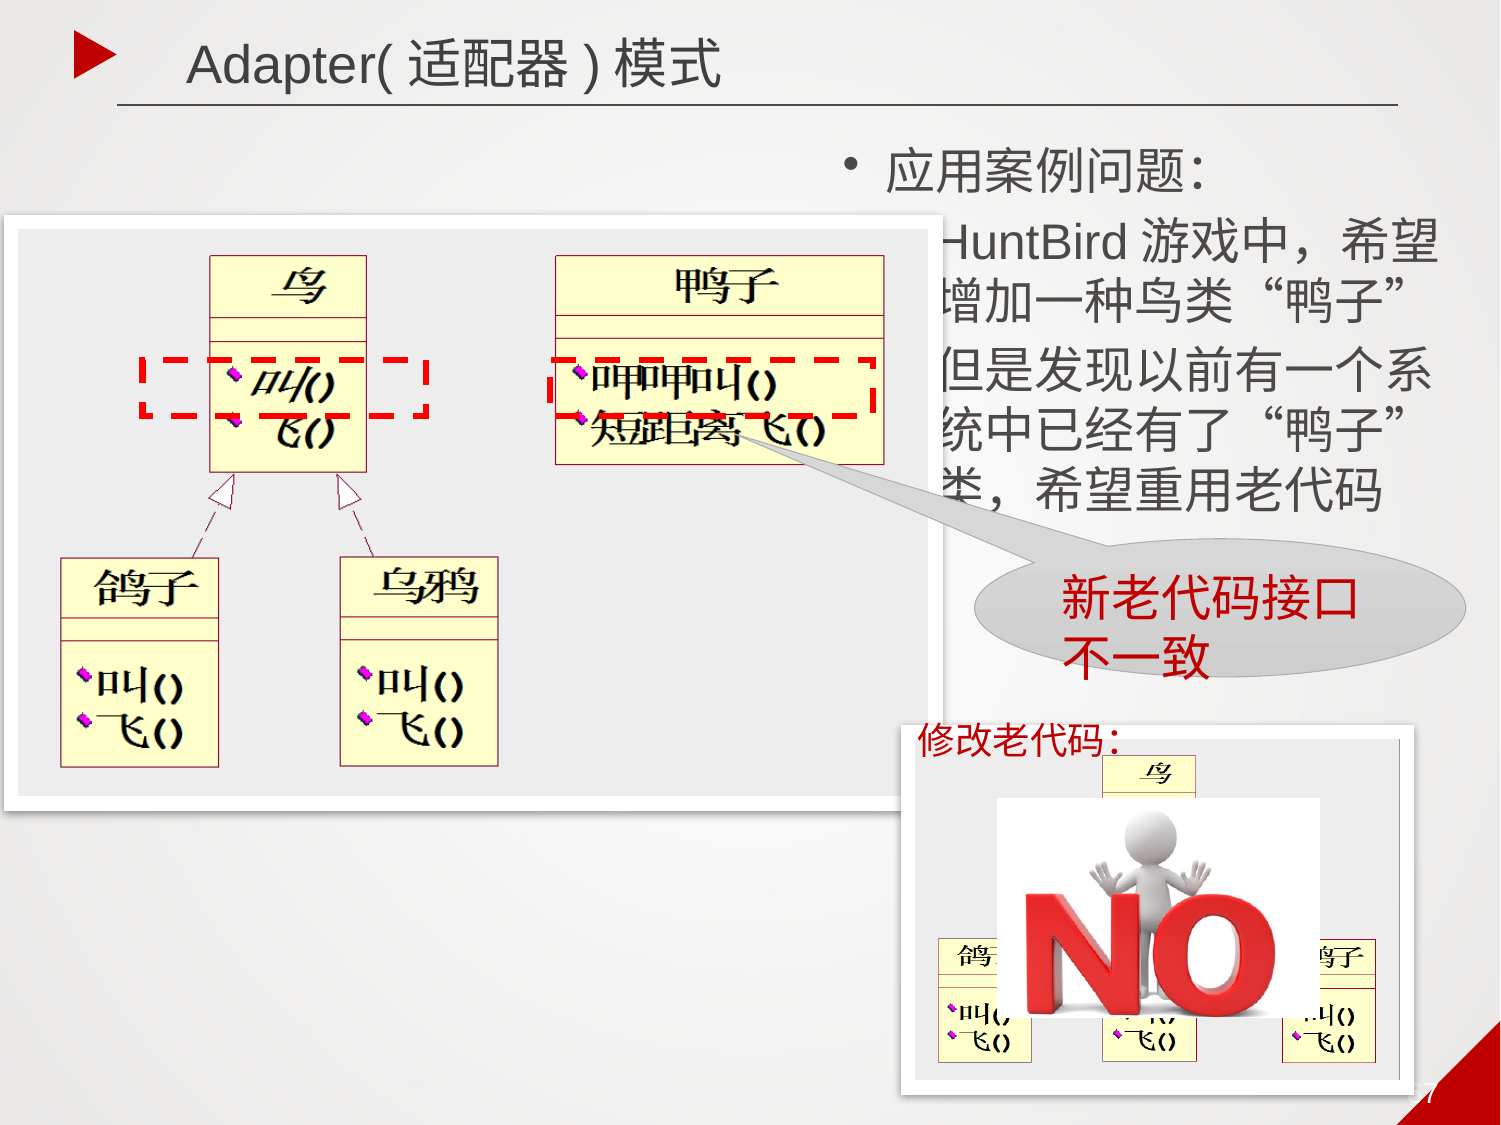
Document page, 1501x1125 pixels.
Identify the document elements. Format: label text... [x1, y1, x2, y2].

picture [1410, 1092, 1418, 1101]
text_box 新老代码接口不一致 [929, 491, 1467, 678]
text_box [74, 30, 117, 79]
text_box 应用案例问题： HuntBird游戏中，希望增加一种鸟类“鸭子” 但是发现以前有一个系统中已经有了“鸭子”类，希望重用老代码 [828, 131, 1466, 422]
picture [0, 0, 1501, 1125]
text_box Adapter(适配器)模式 [171, 21, 1176, 88]
text_box 修改老代码： [929, 709, 1158, 739]
picture [18, 229, 1400, 1081]
